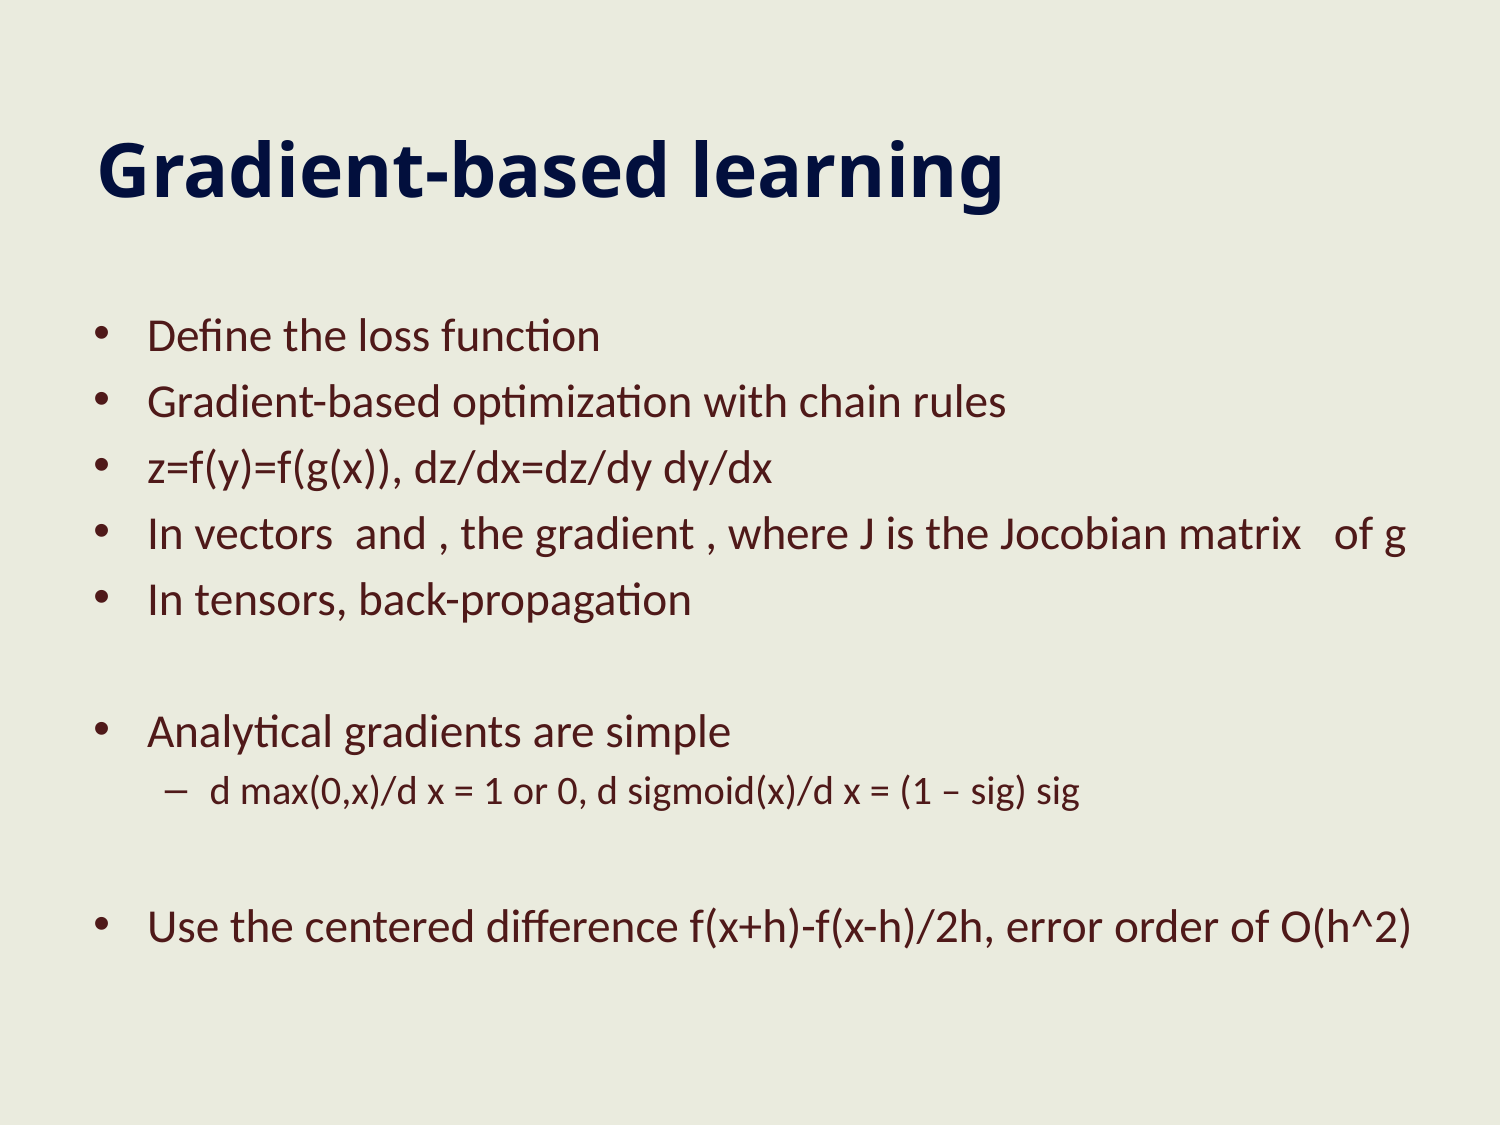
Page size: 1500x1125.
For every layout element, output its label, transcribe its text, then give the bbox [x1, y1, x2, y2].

title Gradient-based learning [26, 67, 1376, 268]
